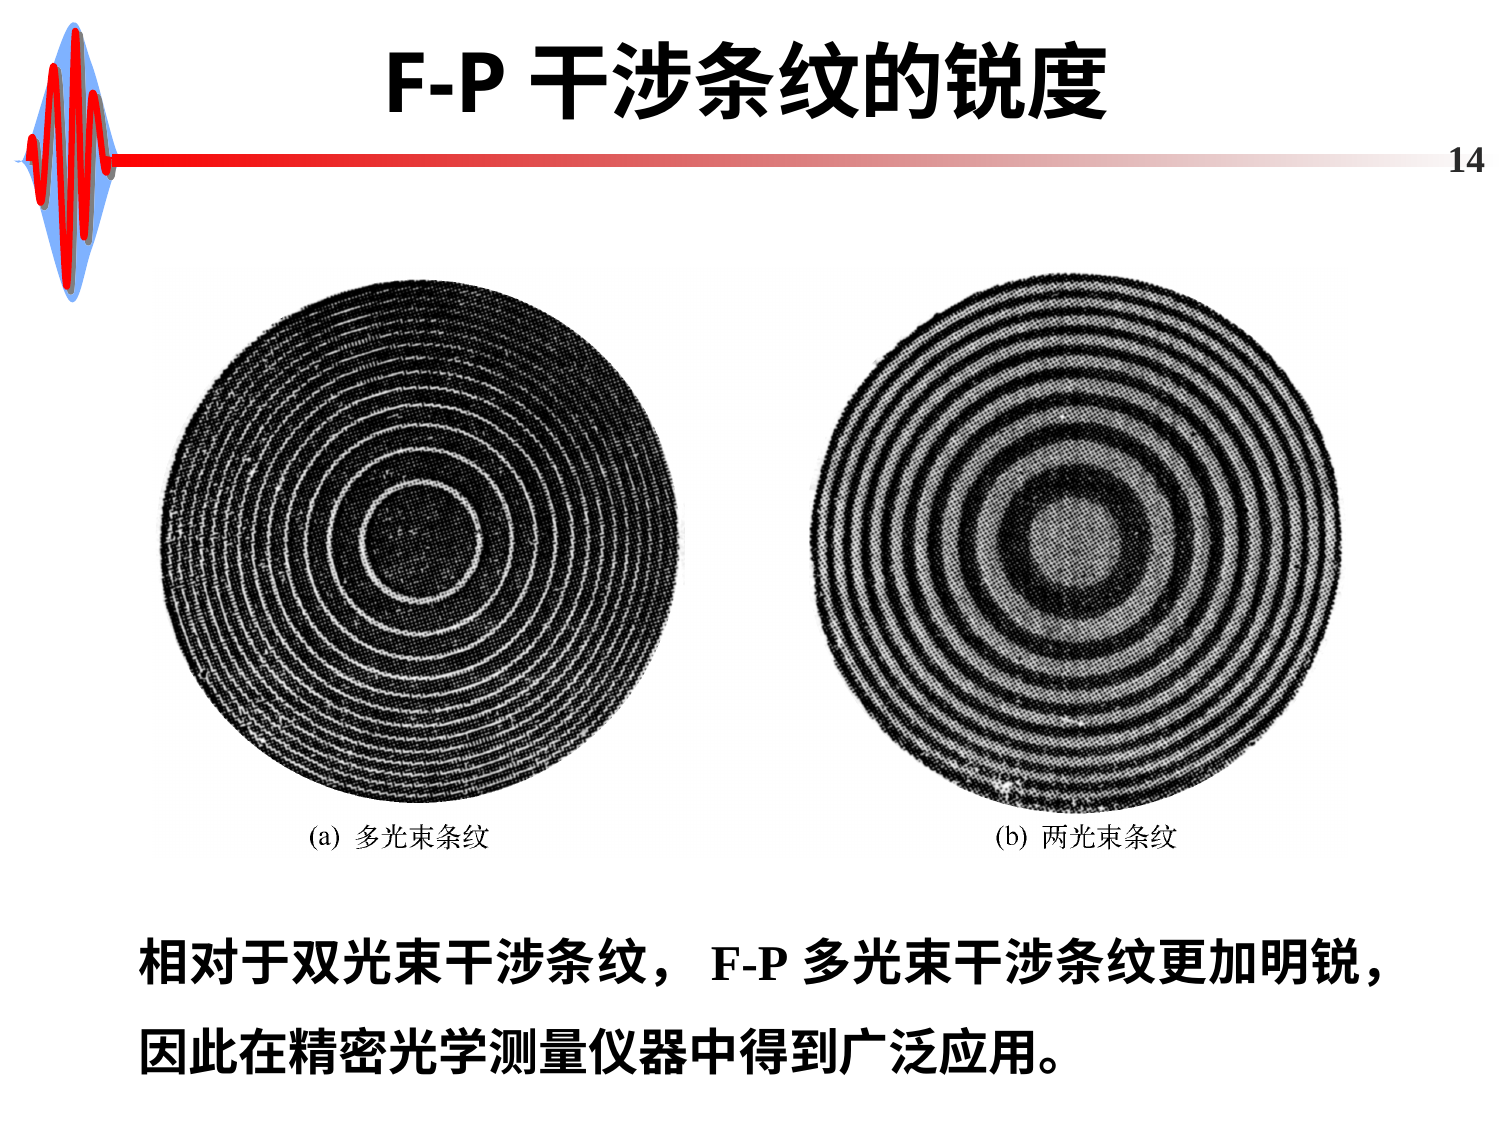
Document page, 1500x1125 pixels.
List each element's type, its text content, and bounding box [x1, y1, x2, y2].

text_box 相对于双光束干涉条纹，F-P多光束干涉条纹更加明锐，因此在精密光学测量仪器中得到广泛应用。 [124, 893, 1376, 1088]
title F-P干涉条纹的锐度 [159, 19, 1334, 137]
slide_number 14 [1370, 139, 1500, 176]
picture [152, 266, 1348, 858]
